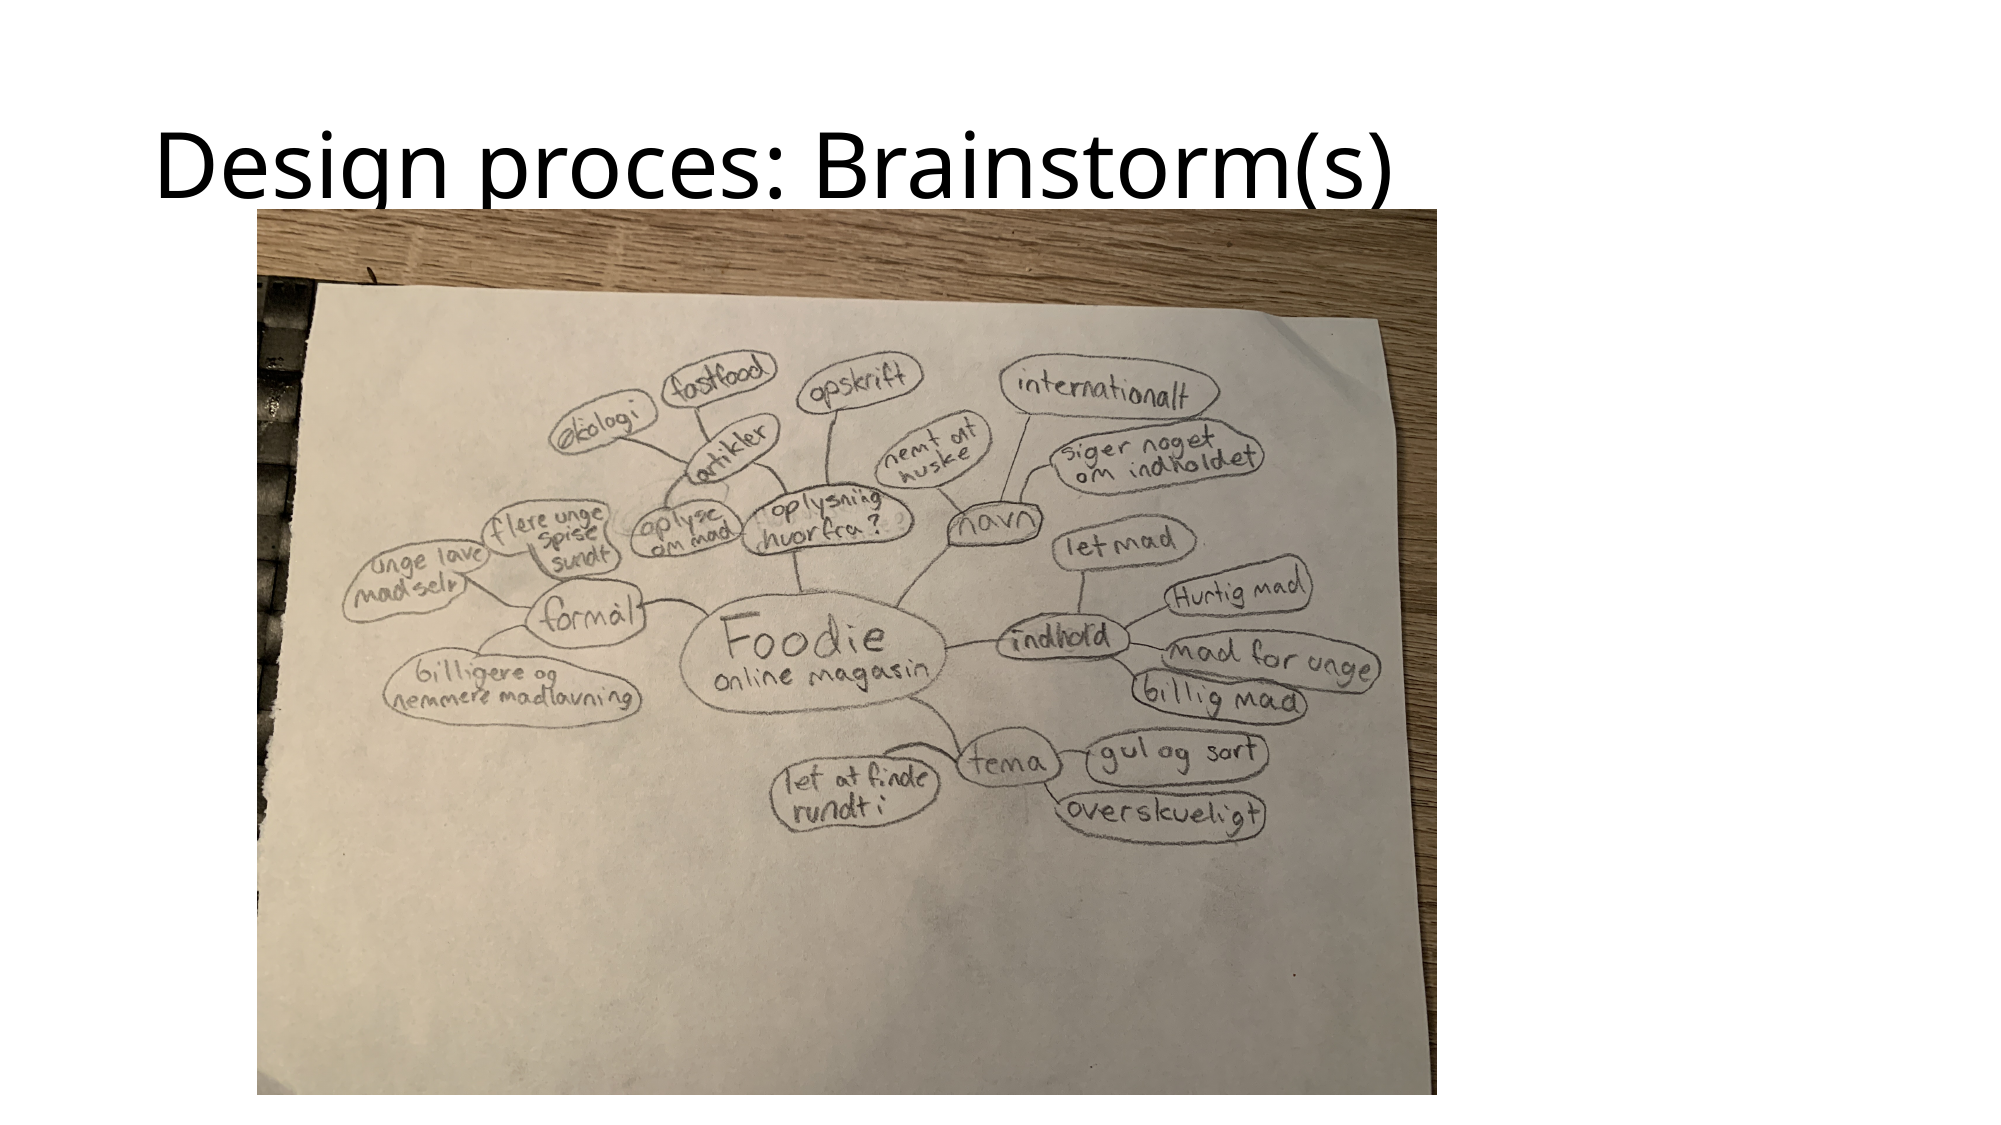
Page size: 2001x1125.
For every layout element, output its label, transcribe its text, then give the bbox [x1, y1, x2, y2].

picture [256, 209, 1437, 1095]
title Design proces: Brainstorm(s) [137, 59, 1863, 278]
